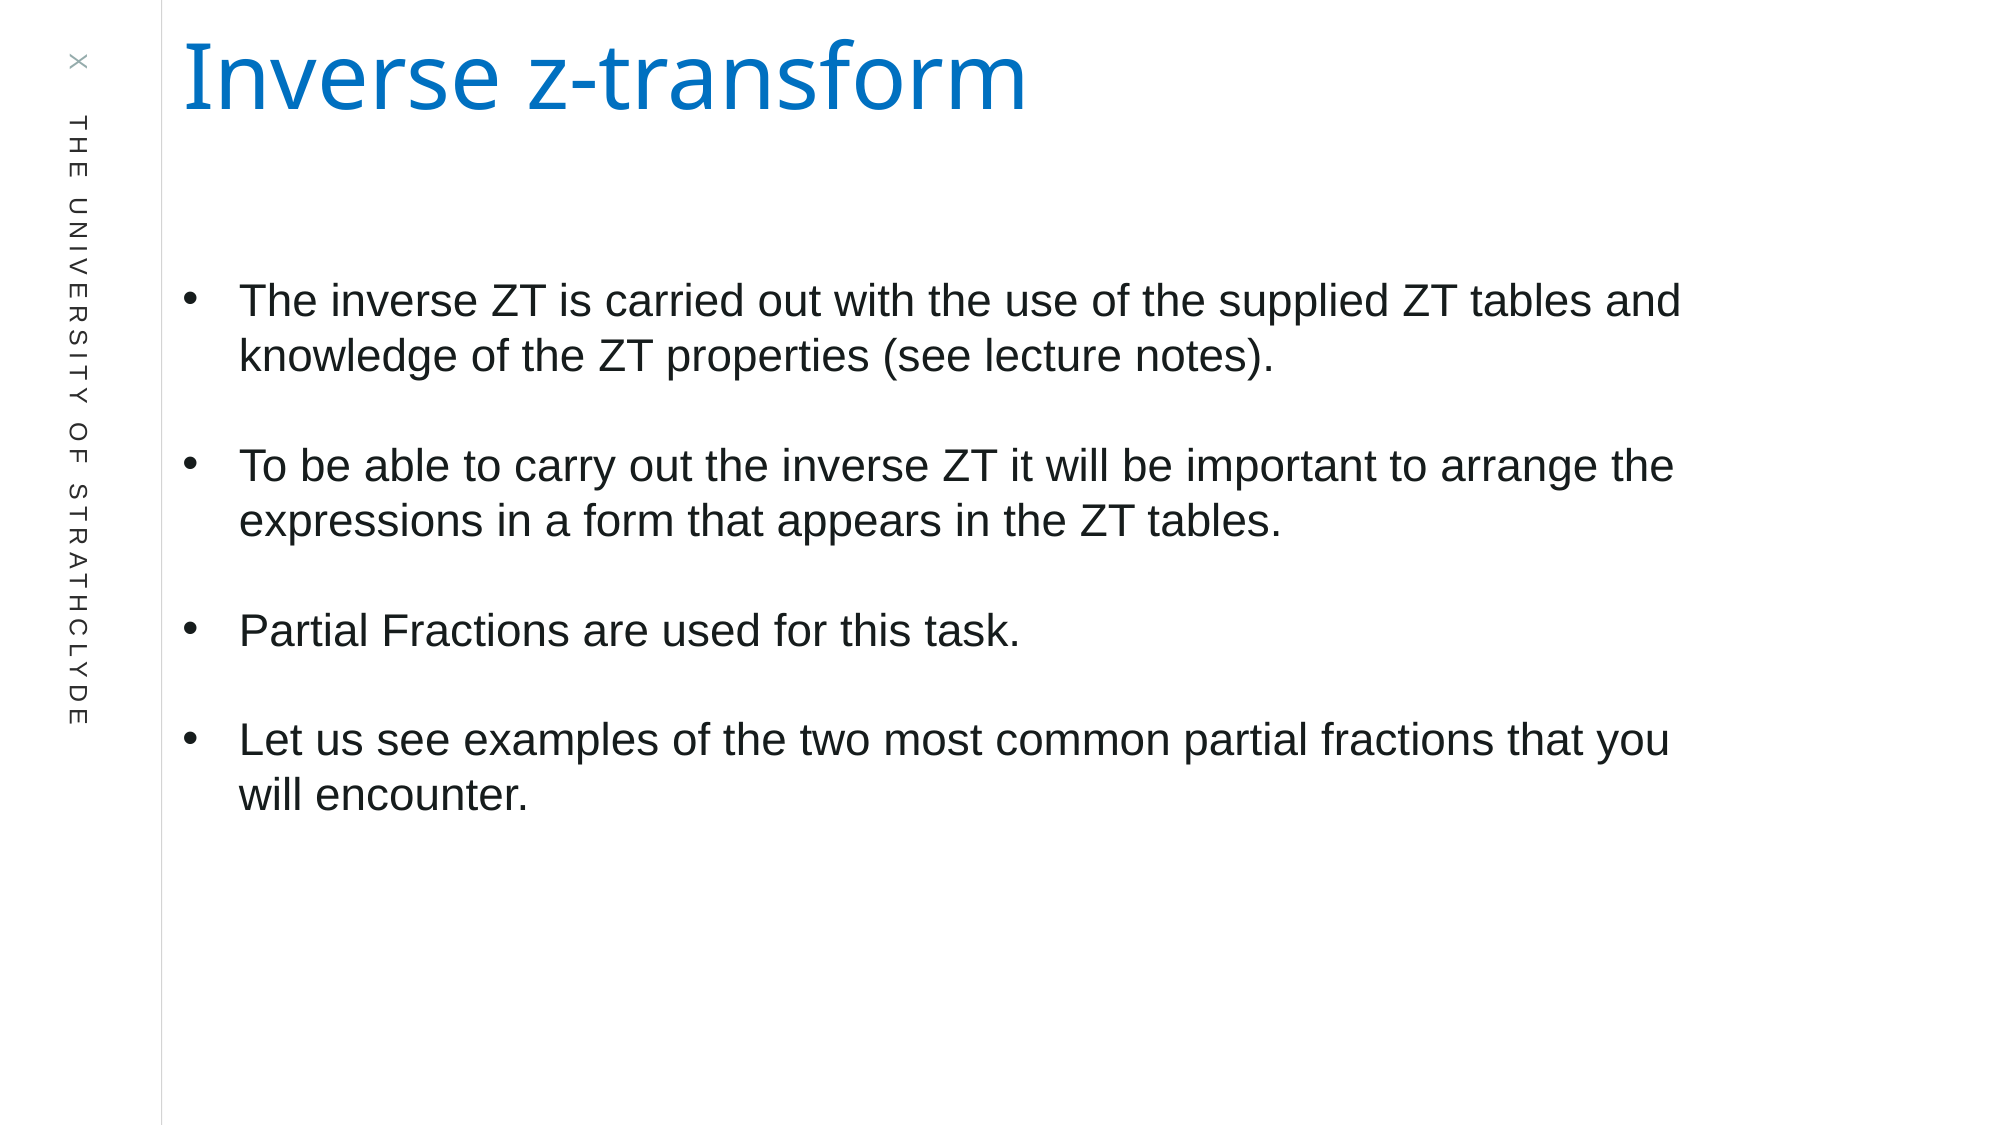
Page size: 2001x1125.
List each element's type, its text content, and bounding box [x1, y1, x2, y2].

text_box The inverse ZT is carried out with the use of the supplied ZT tables and knowledge of the ZT properties (see lecture notes). To be able to carry out the inverse ZT it will be important to arrange the expressions in a form that appears in the ZT tables. Partial Fractions are used for this task. Let us see examples of the two most common partial fractions that you will encounter. [167, 262, 1742, 828]
title Inverse z-transform [183, 7, 1979, 126]
